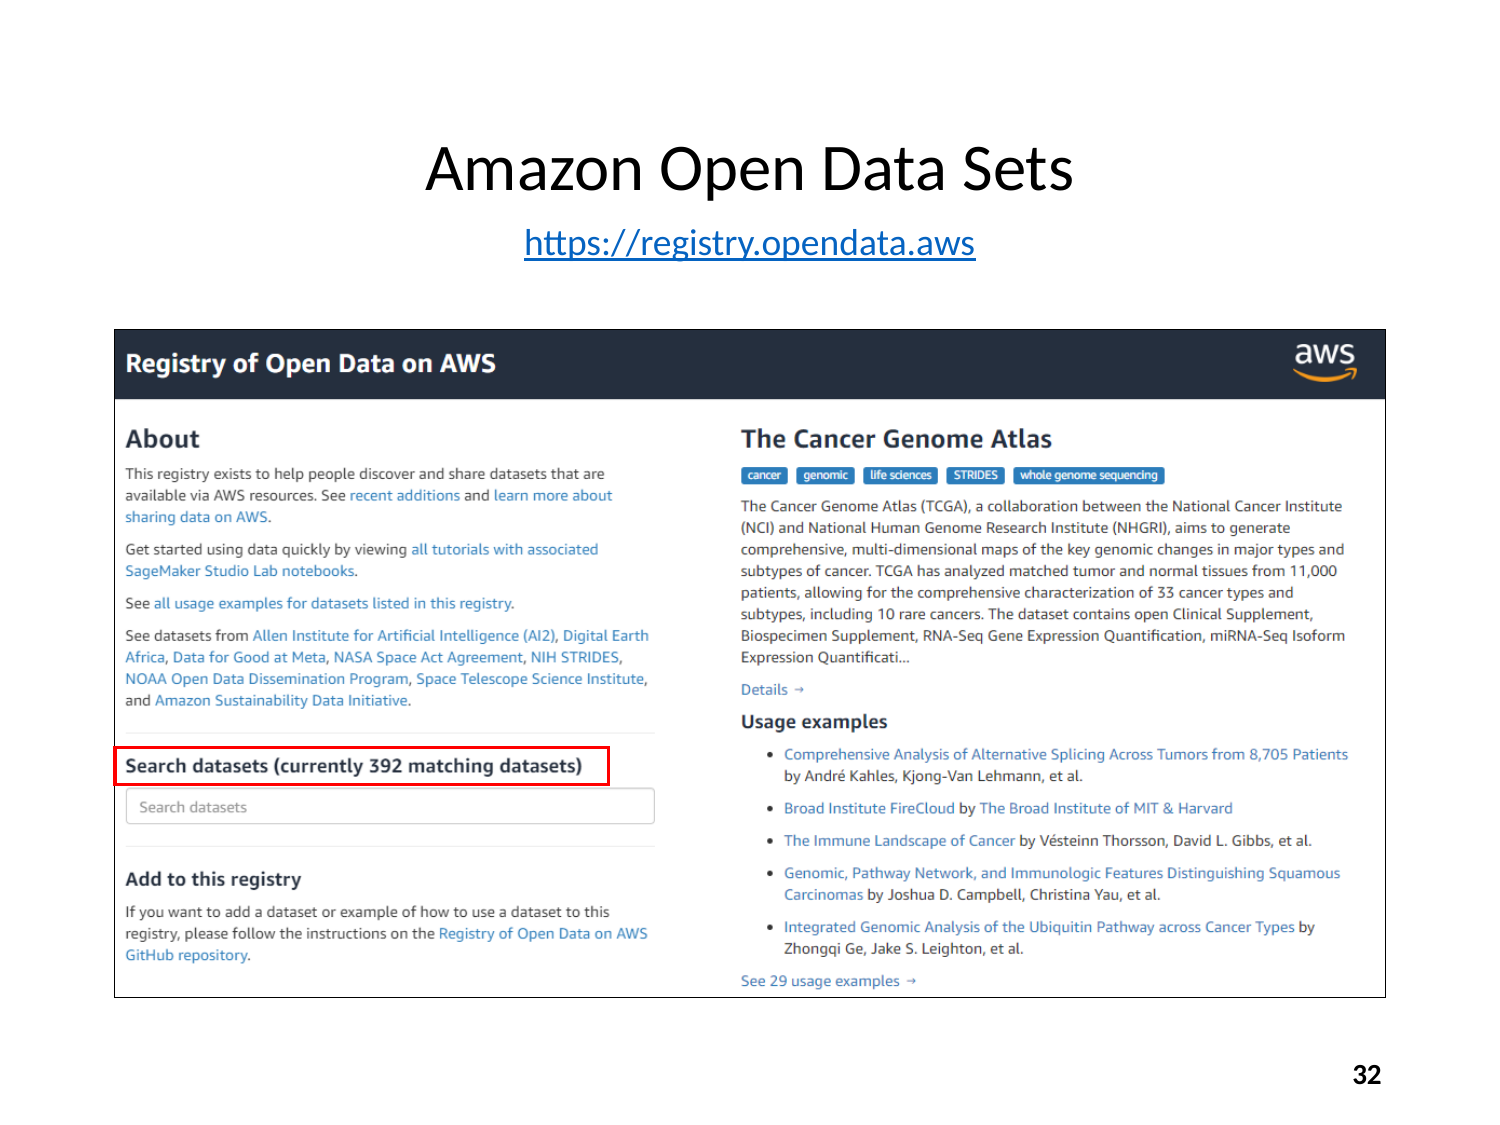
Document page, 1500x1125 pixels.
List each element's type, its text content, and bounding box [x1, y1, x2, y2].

title Amazon Open Data Sets [103, 59, 1397, 278]
picture [114, 329, 1386, 998]
slide_number 32 [1059, 1042, 1397, 1103]
text_box https://registry.opendata.aws [374, 210, 1125, 271]
